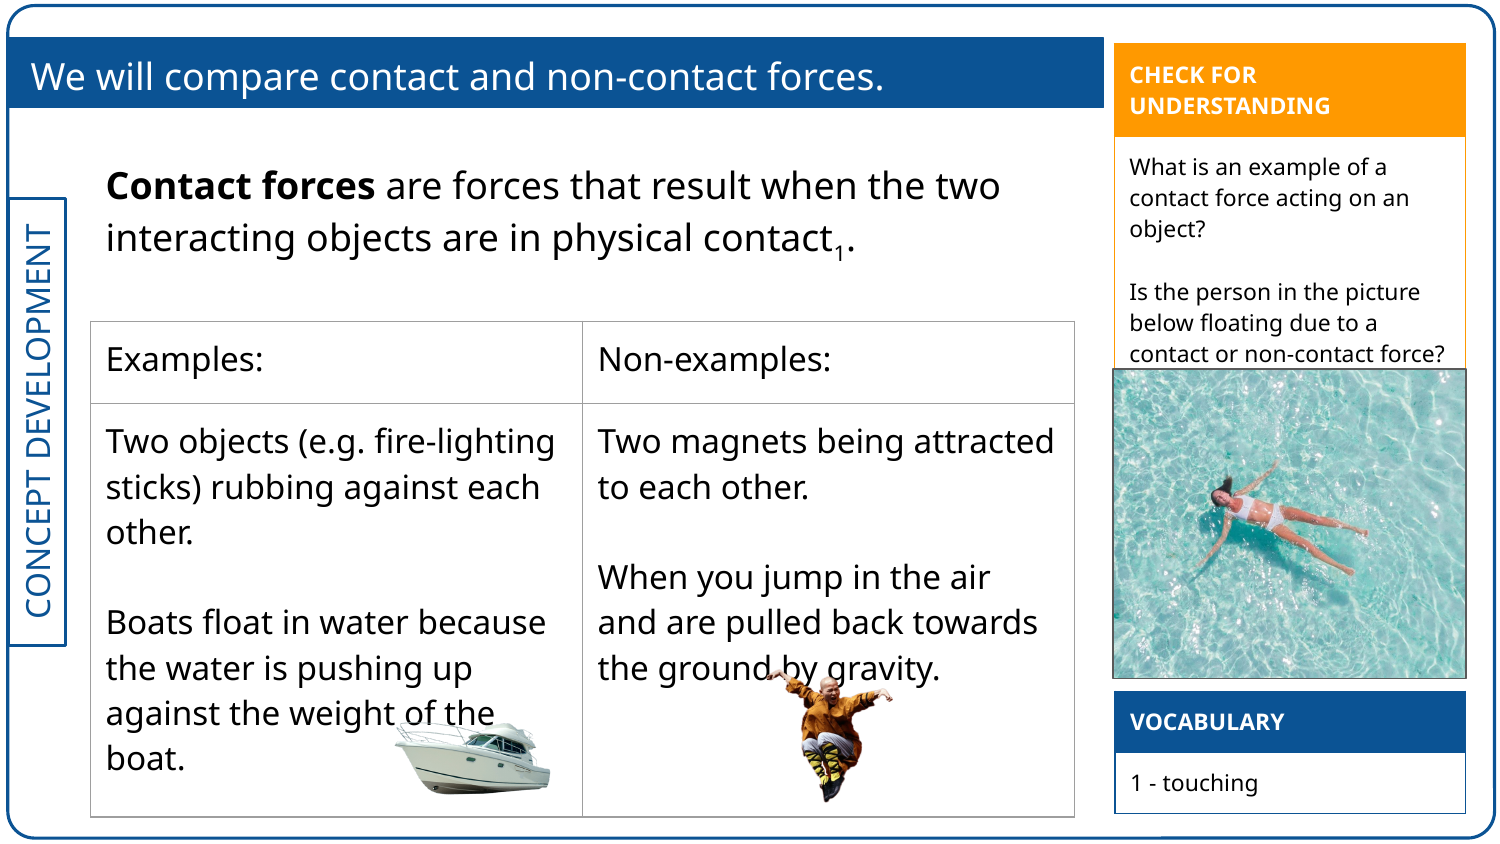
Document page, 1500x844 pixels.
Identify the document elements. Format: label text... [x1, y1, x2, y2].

list Contact forces are forces that result when the two interacting objects are in physical contact1. [90, 139, 1104, 302]
table_header VOCABULARY [1116, 692, 1465, 752]
table_cell Two objects (e.g. fire-lighting sticks) rubbing against each other. Boats float in water because the water is pushing up against the weight of the boat. [91, 404, 582, 816]
picture [1113, 369, 1466, 678]
subtitle We will compare contact and non-contact forces. [15, 43, 1097, 101]
table_header Non-examples: [583, 322, 1074, 403]
table_header Examples: [91, 322, 582, 403]
table_cell 1 - touching [1116, 753, 1465, 813]
table_cell What is an example of a contact force acting on an object? Is the person in the picture below floating due to a contact or non-contact force? [1115, 137, 1465, 368]
picture [727, 654, 944, 818]
table_header CHECK FOR UNDERSTANDING [1115, 44, 1465, 135]
picture [394, 668, 558, 831]
table_cell Two magnets being attracted to each other. When you jump in the air and are pulled back towards the ground by gravity. [583, 404, 1074, 816]
